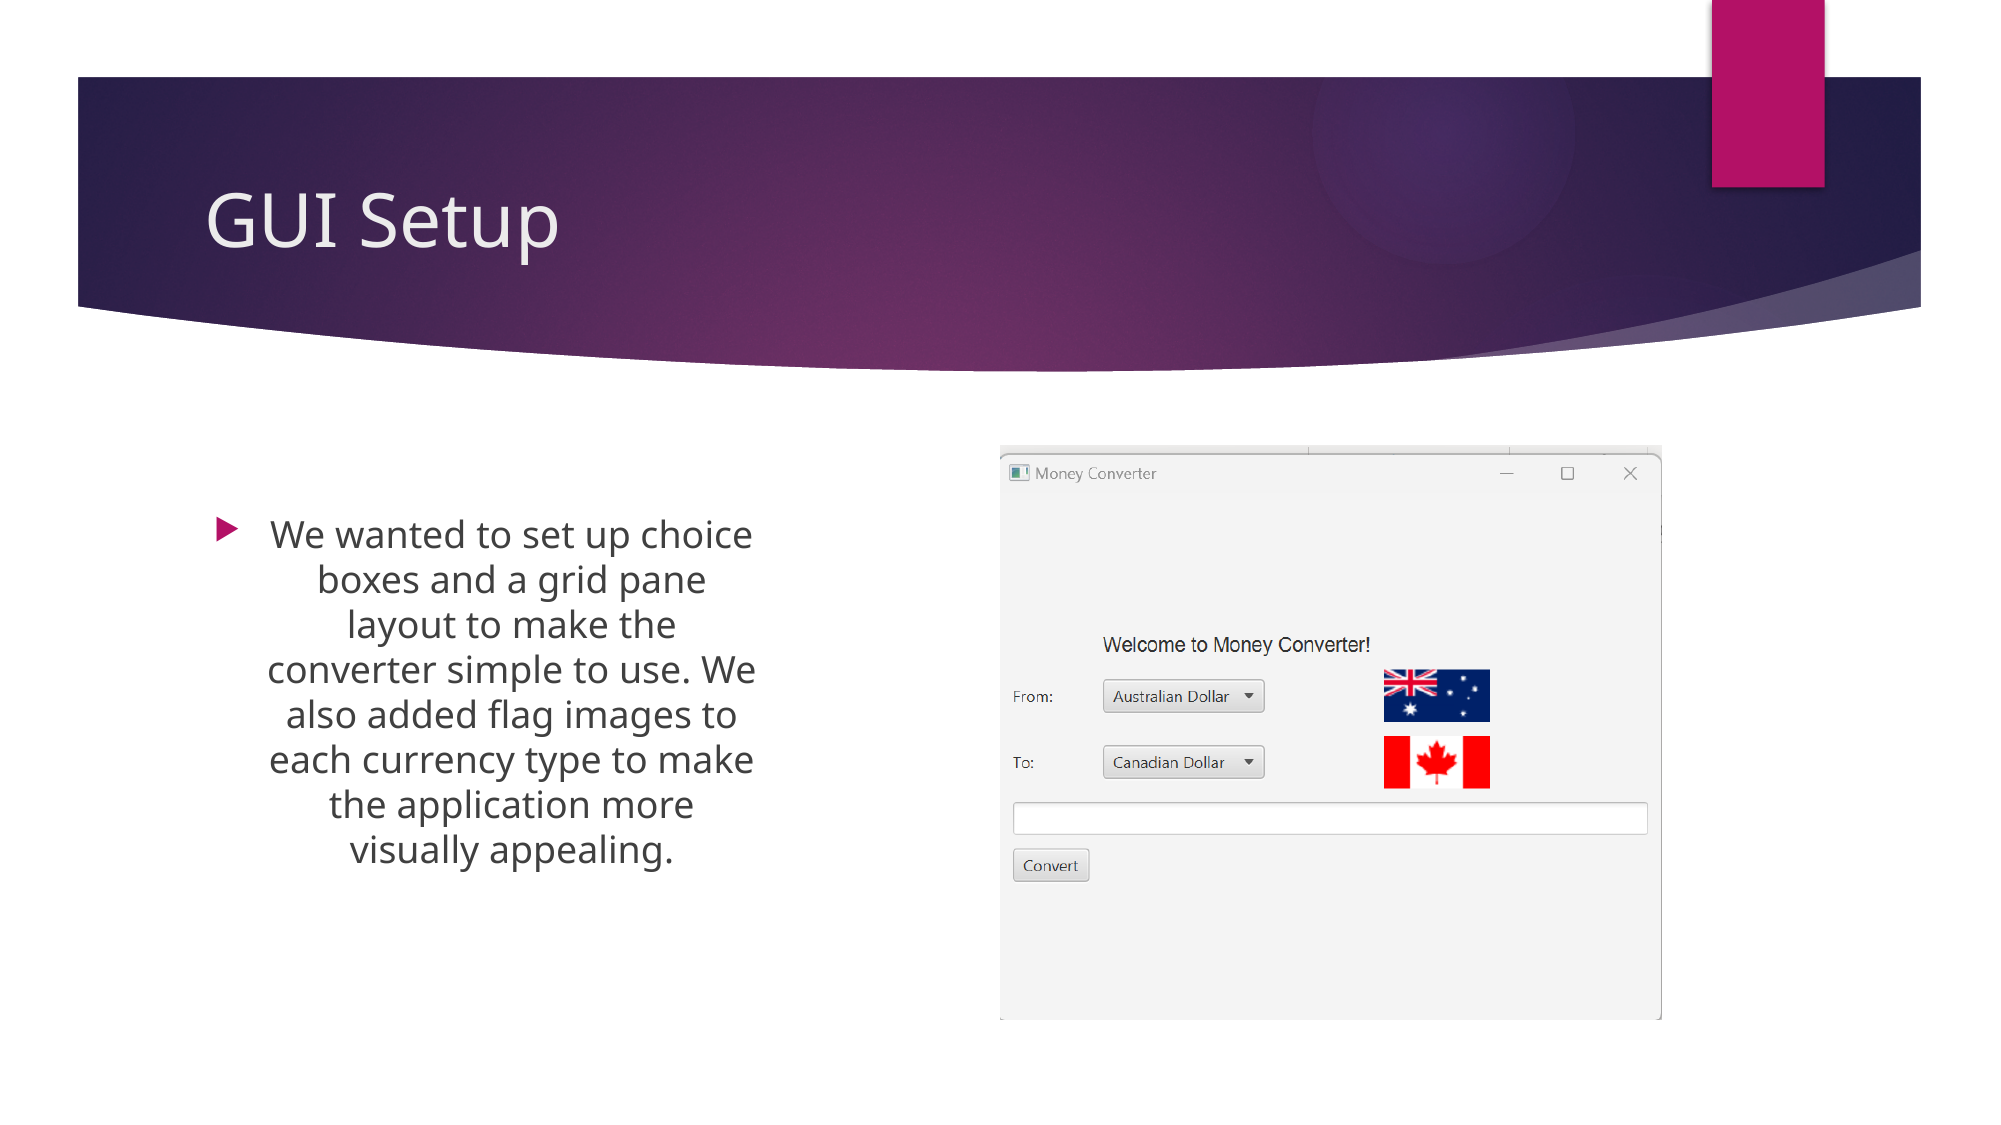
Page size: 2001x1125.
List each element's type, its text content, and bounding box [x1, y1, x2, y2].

list We wanted to set up choice boxes and a grid pane layout to make the converter simple to use. We also added flag images to each currency type to make the application more visually appealing. [189, 410, 779, 972]
title GUI Setup [189, 159, 1627, 276]
picture [1000, 445, 1662, 1021]
